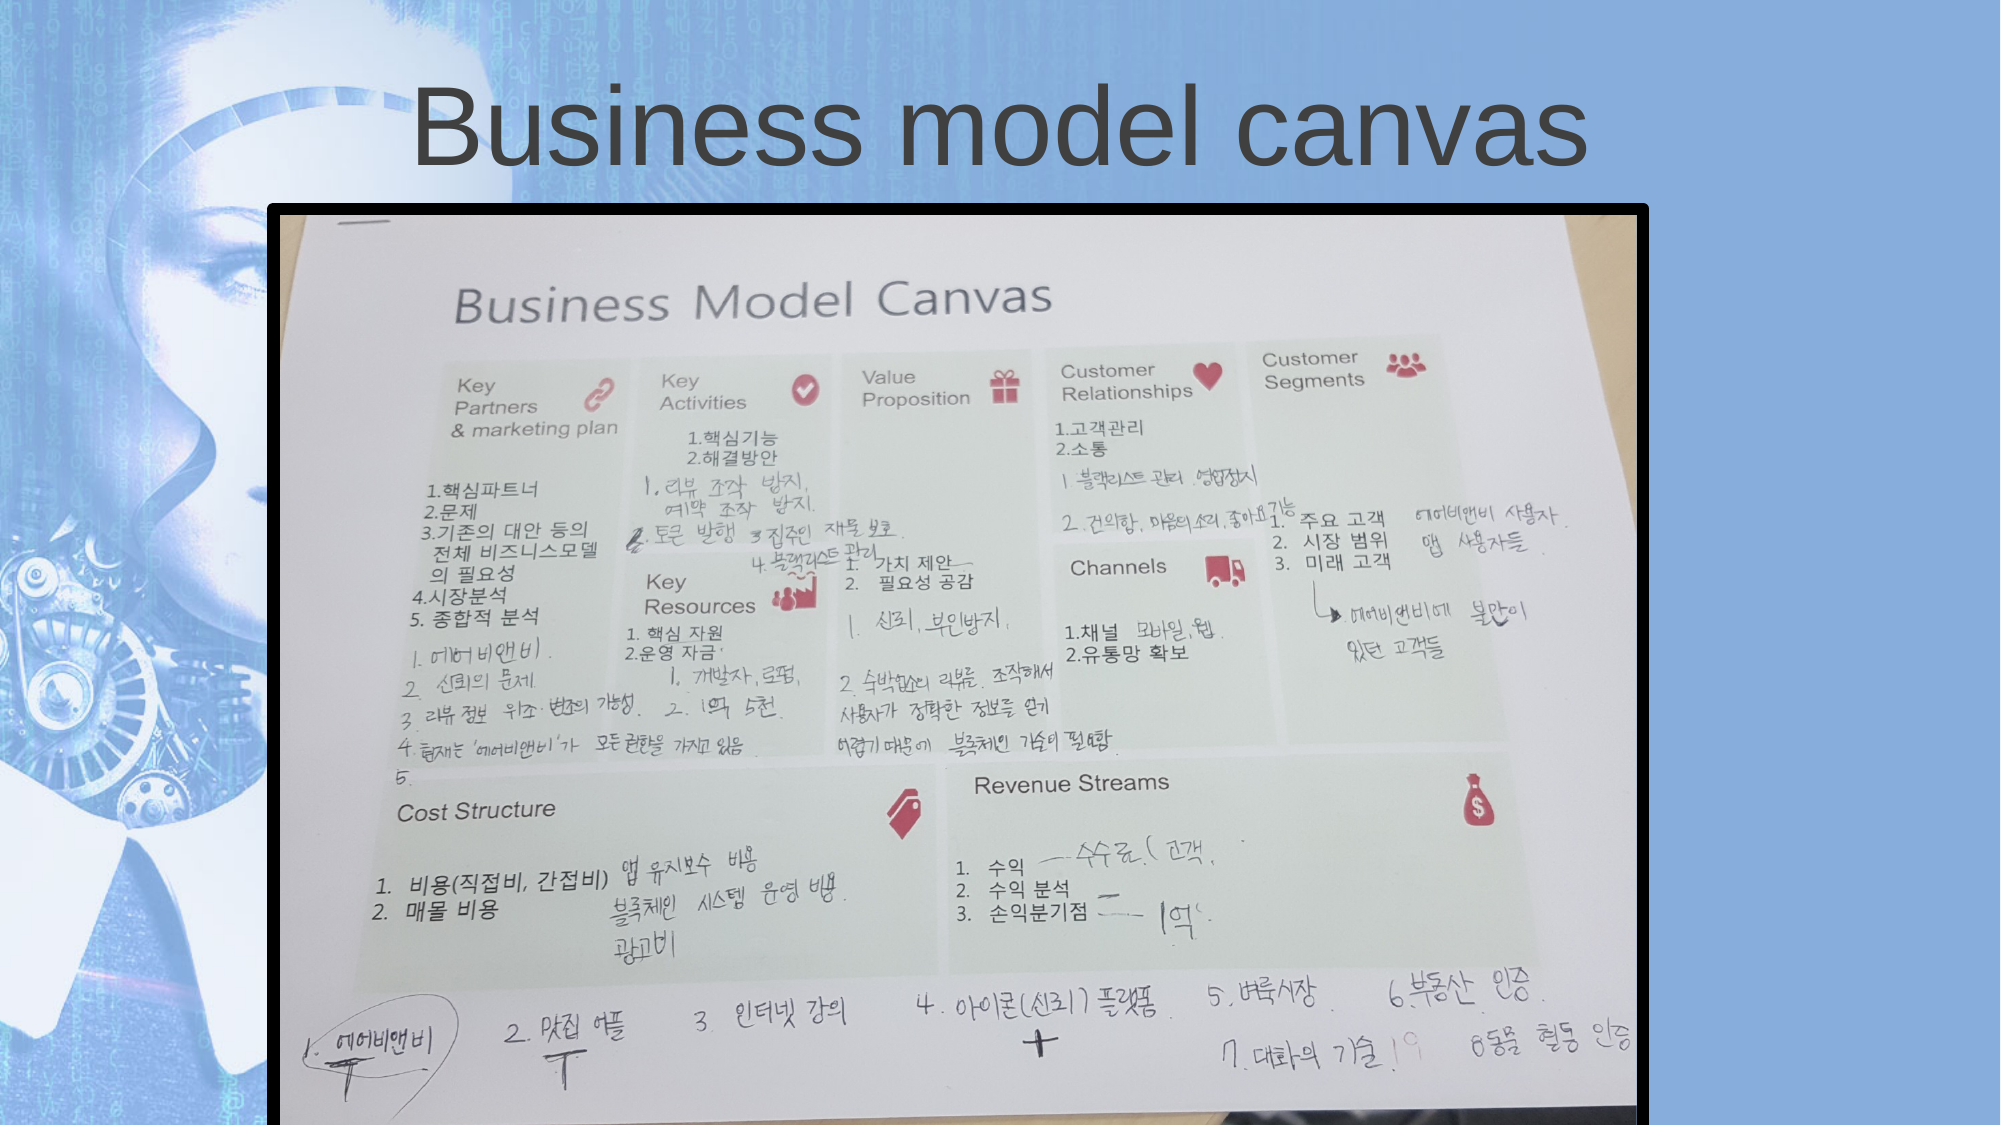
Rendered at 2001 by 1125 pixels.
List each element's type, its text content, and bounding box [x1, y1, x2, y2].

picture [0, 0, 2001, 1125]
picture [279, 214, 1637, 1125]
list Business model canvas [0, 55, 2000, 186]
